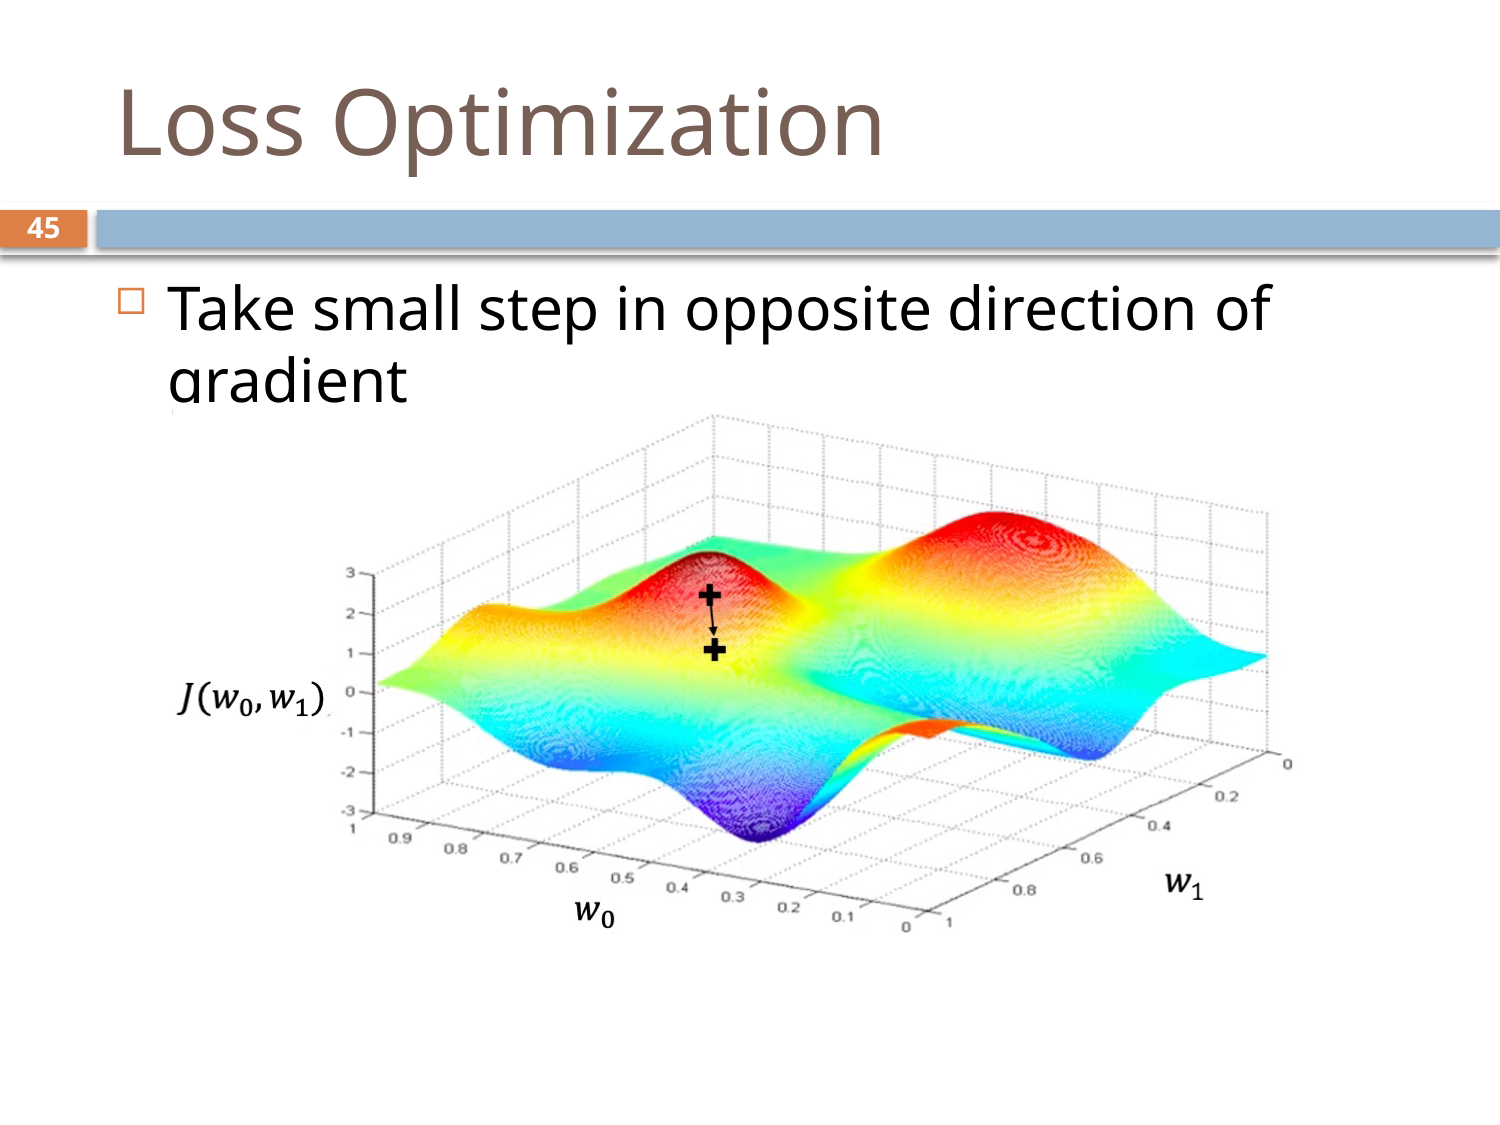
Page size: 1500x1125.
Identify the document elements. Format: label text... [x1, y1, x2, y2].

list Take small step in opposite direction of gradient [100, 262, 1438, 1000]
picture [173, 403, 1301, 938]
title Loss Optimization [100, 37, 1438, 200]
slide_number 45 [0, 208, 88, 249]
